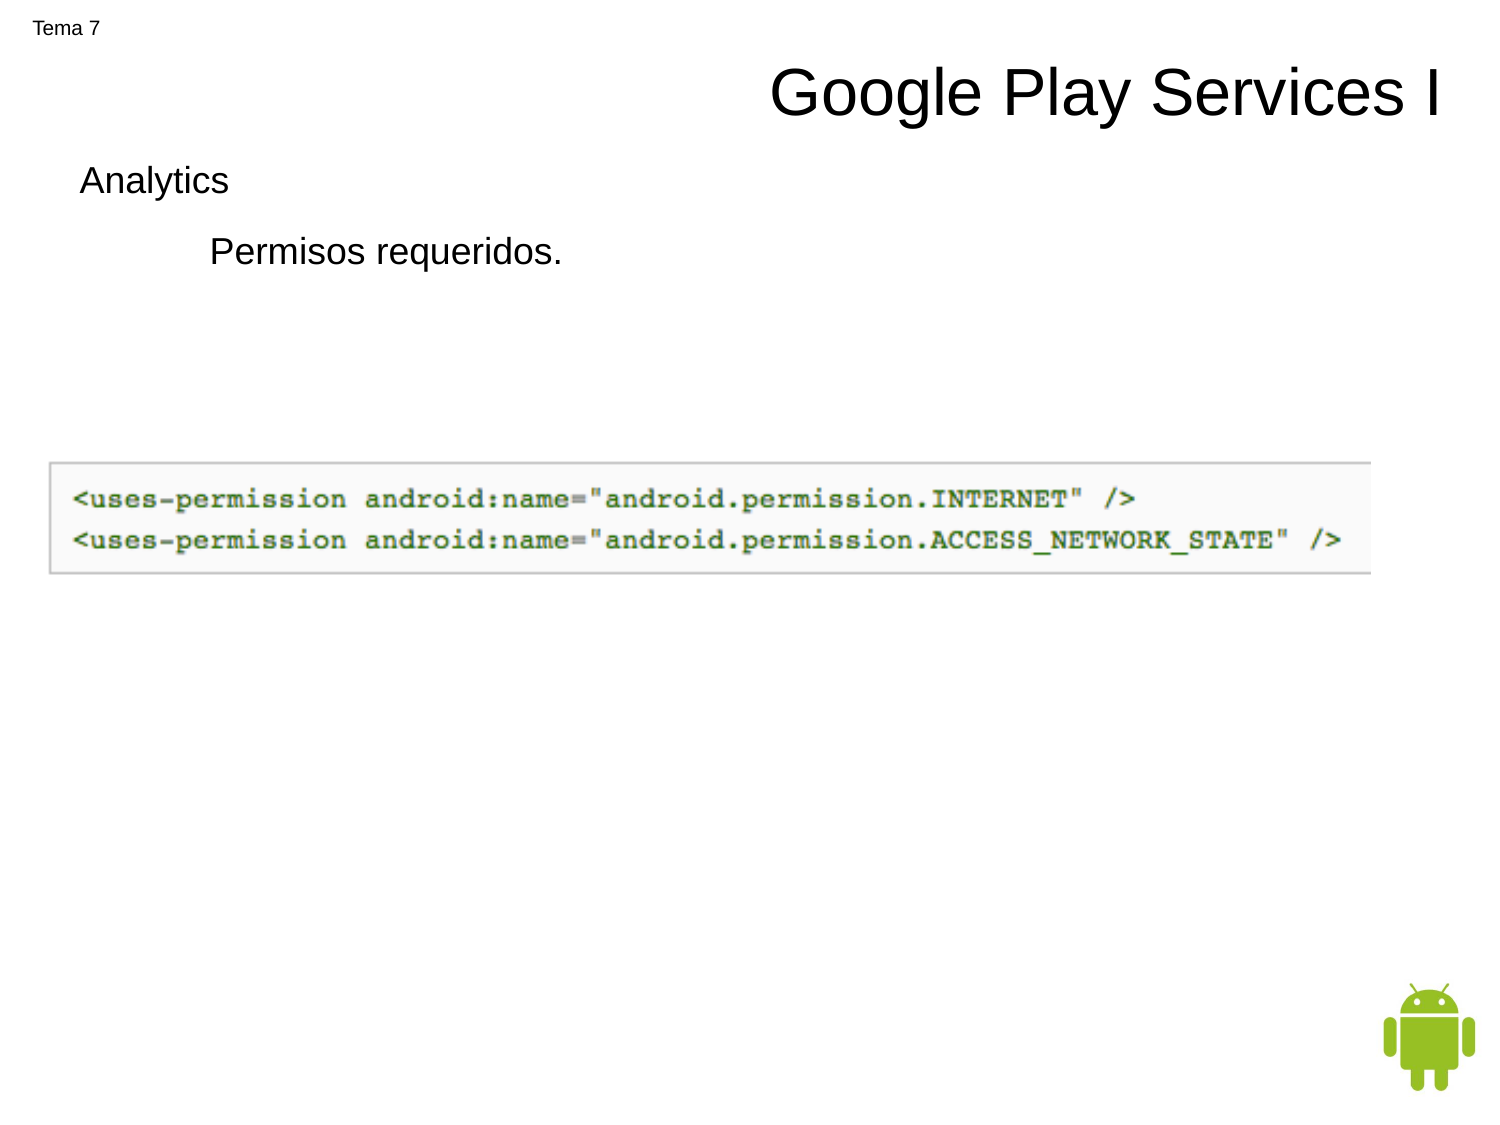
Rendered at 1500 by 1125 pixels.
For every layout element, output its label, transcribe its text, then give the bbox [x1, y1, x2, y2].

title Google Play Services I [631, 66, 1459, 111]
text_box Tema 7 [17, 7, 195, 48]
picture [1375, 975, 1483, 1097]
picture [41, 455, 1371, 577]
text_box Permisos requeridos. [194, 219, 1483, 280]
text_box Analytics [64, 148, 1081, 209]
